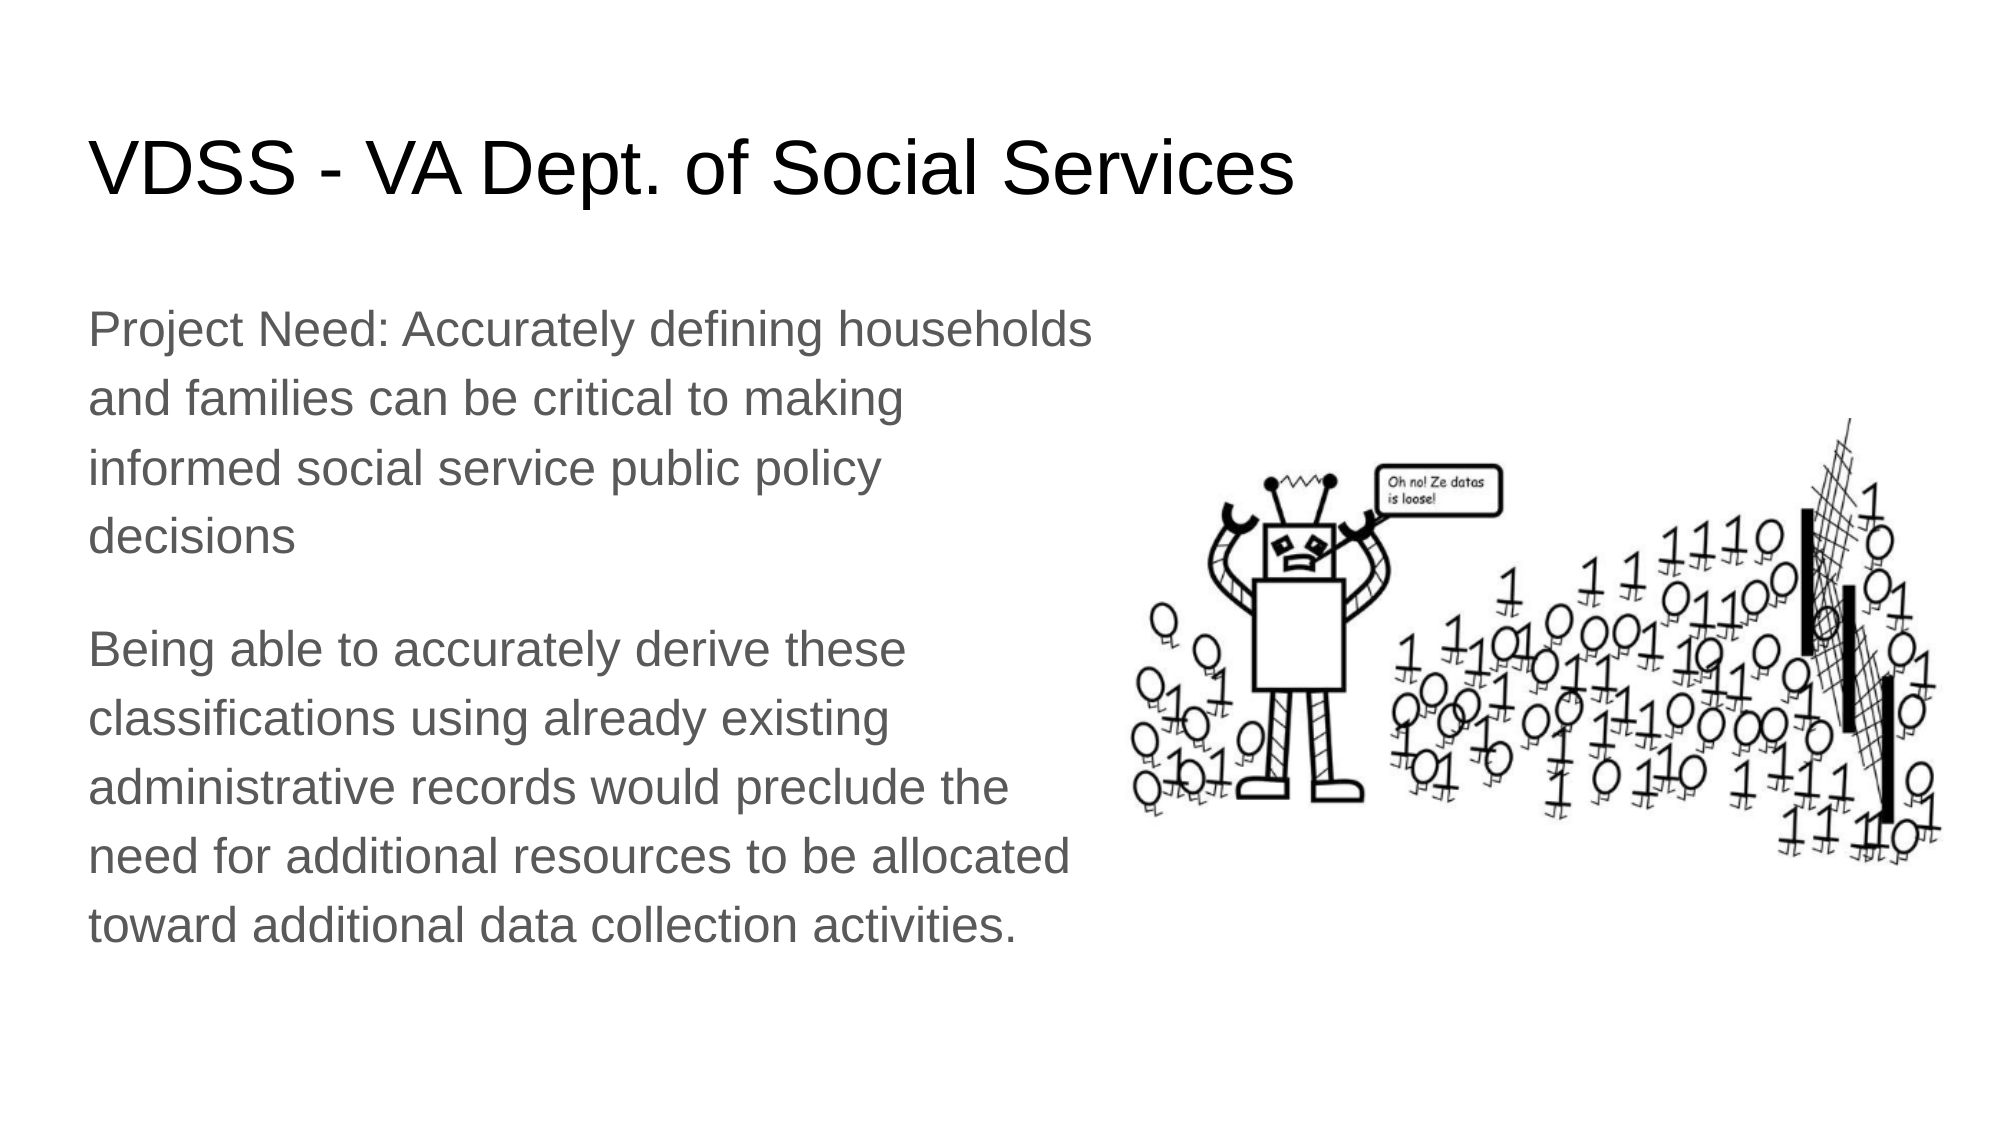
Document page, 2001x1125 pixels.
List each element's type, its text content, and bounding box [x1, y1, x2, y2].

list Project Need: Accurately defining households and families can be critical to making informed social service public policy decisions Being able to accurately derive these classifications using already existing administrative records would preclude the need for additional resources to be allocated toward additional data collection activities. [68, 267, 1117, 1068]
picture [1116, 418, 1967, 879]
title VDSS - VA Dept. of Social Services [68, 97, 1932, 223]
